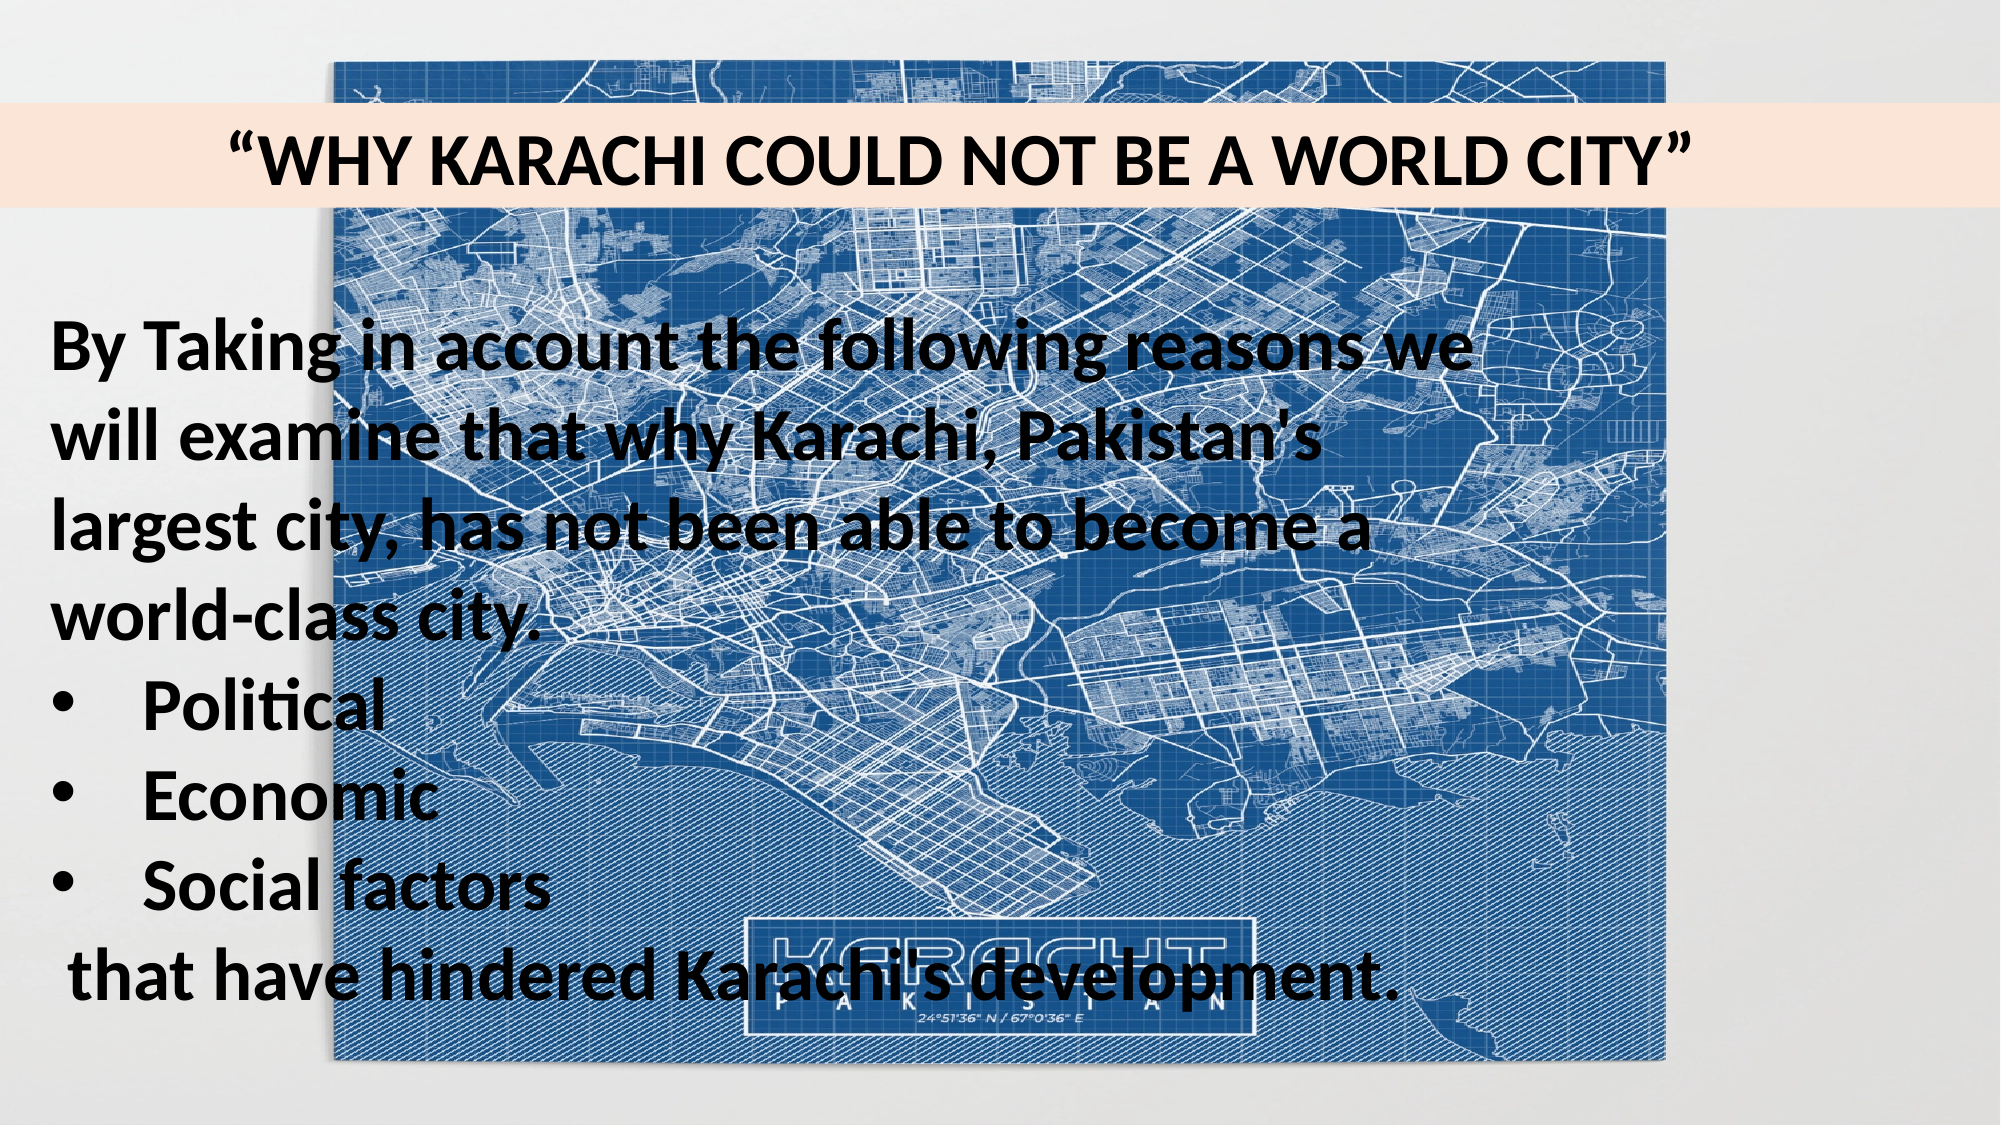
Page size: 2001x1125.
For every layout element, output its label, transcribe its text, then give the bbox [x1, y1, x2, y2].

picture [0, 0, 2001, 1125]
text_box “WHY KARACHI COULD NOT BE A WORLD CITY” [0, 102, 2000, 208]
text_box By Taking in account the following reasons we will examine that why Karachi, Pakistan's largest city, has not been able to become a world-class city. Political Economic Social factors that have hindered Karachi's development. [35, 288, 1538, 1024]
